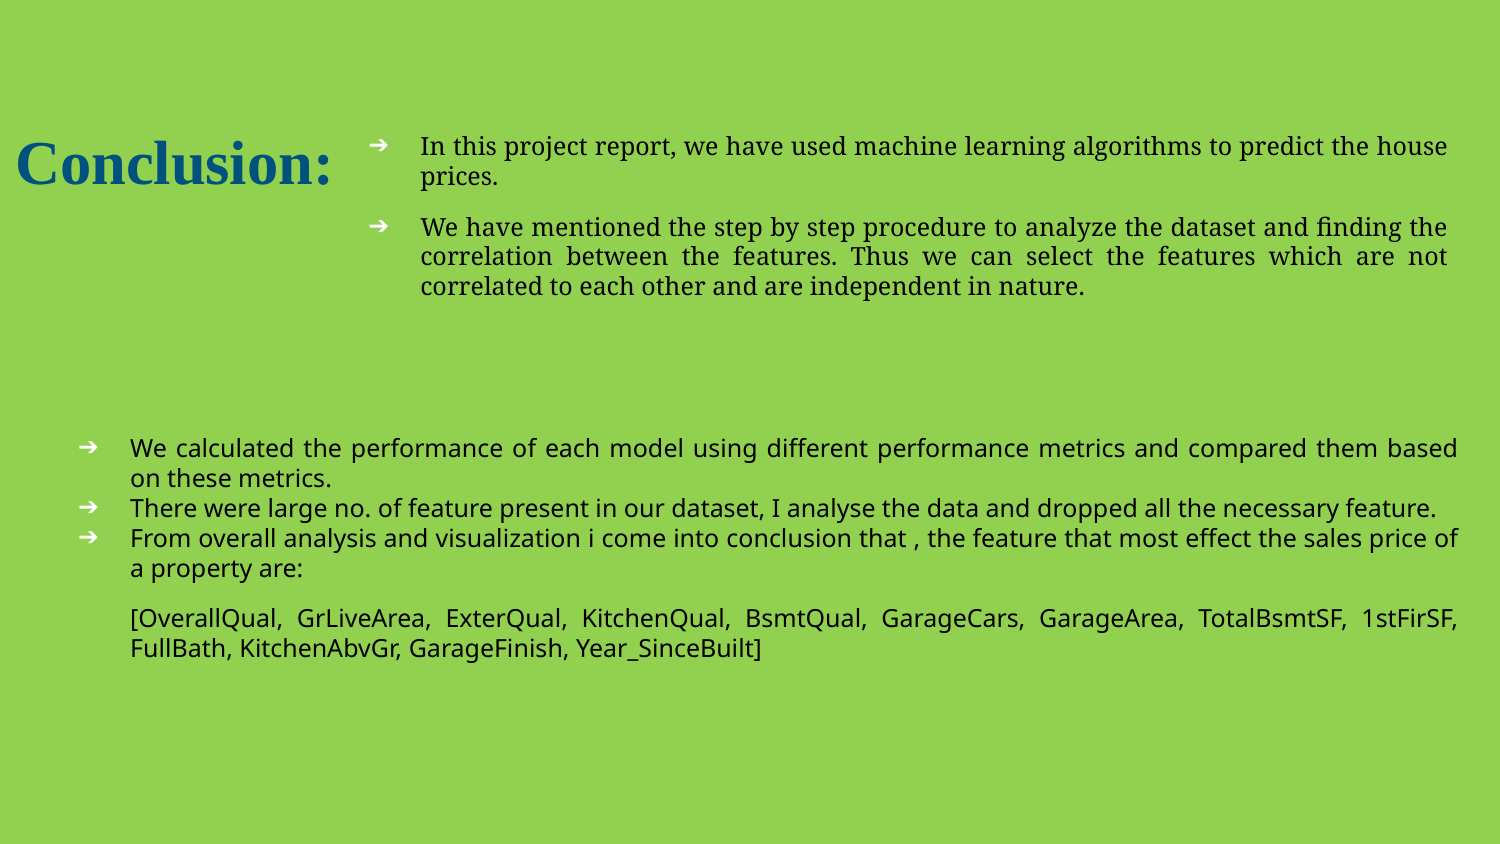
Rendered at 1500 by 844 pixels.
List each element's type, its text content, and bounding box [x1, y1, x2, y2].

text_box In this project report, we have used machine learning algorithms to predict the house prices. We have mentioned the step by step procedure to analyze the dataset and finding the correlation between the features. Thus we can select the features which are not correlated to each other and are independent in nature. [330, 115, 1465, 346]
title Conclusion: [0, 107, 365, 249]
text_box We calculated the performance of each model using different performance metrics and compared them based on these metrics. There were large no. of feature present in our dataset, I analyse the data and dropped all the necessary feature. From overall analysis and visualization i come into conclusion that , the feature that most effect the sales price of a property are: [OverallQual, GrLiveArea, ExterQual, KitchenQual, BsmtQual, GarageCars, GarageArea, TotalBsmtSF, 1stFirSF, FullBath, KitchenAbvGr, GarageFinish, Year_SinceBuilt] [40, 417, 1476, 678]
